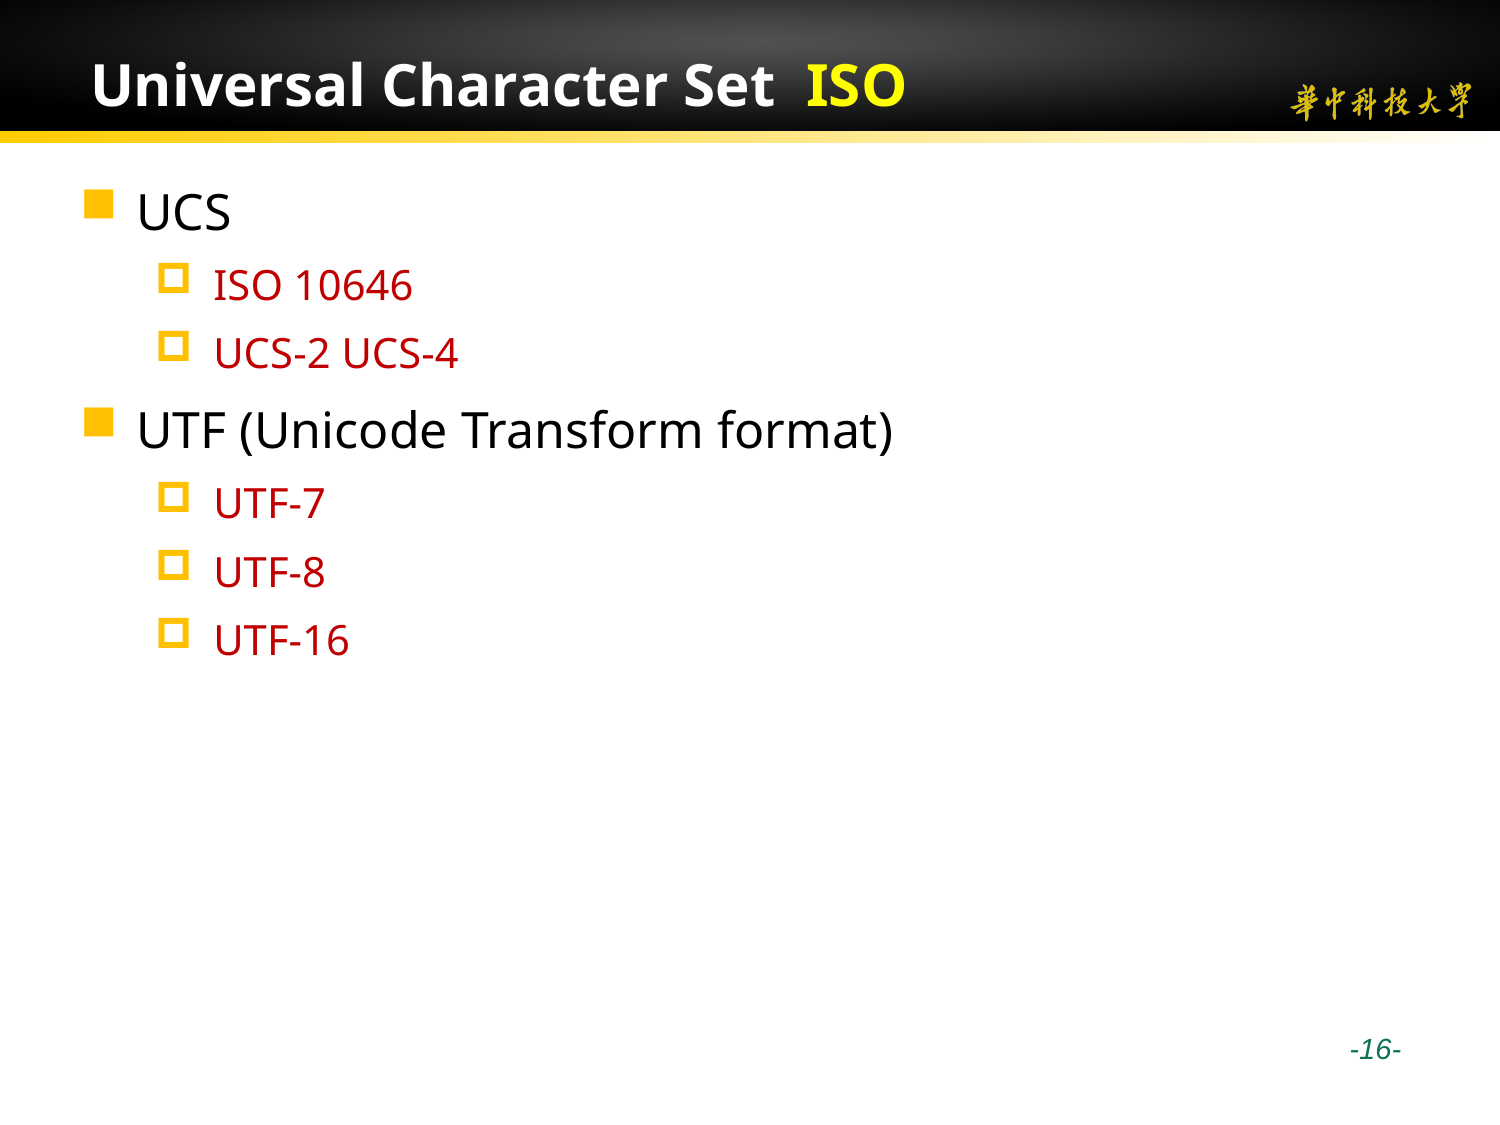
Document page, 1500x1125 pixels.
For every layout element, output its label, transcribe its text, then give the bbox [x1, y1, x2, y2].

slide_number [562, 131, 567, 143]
title Universal Character Set ISO [74, 34, 1426, 131]
picture [0, 0, 1500, 131]
slide_number -16- [1257, 1023, 1425, 1102]
list UCS ISO 10646 UCS-2 UCS-4 UTF (Unicode Transform format) UTF-7 UTF-8 UTF-16 [64, 160, 1414, 988]
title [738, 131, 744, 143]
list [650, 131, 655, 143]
